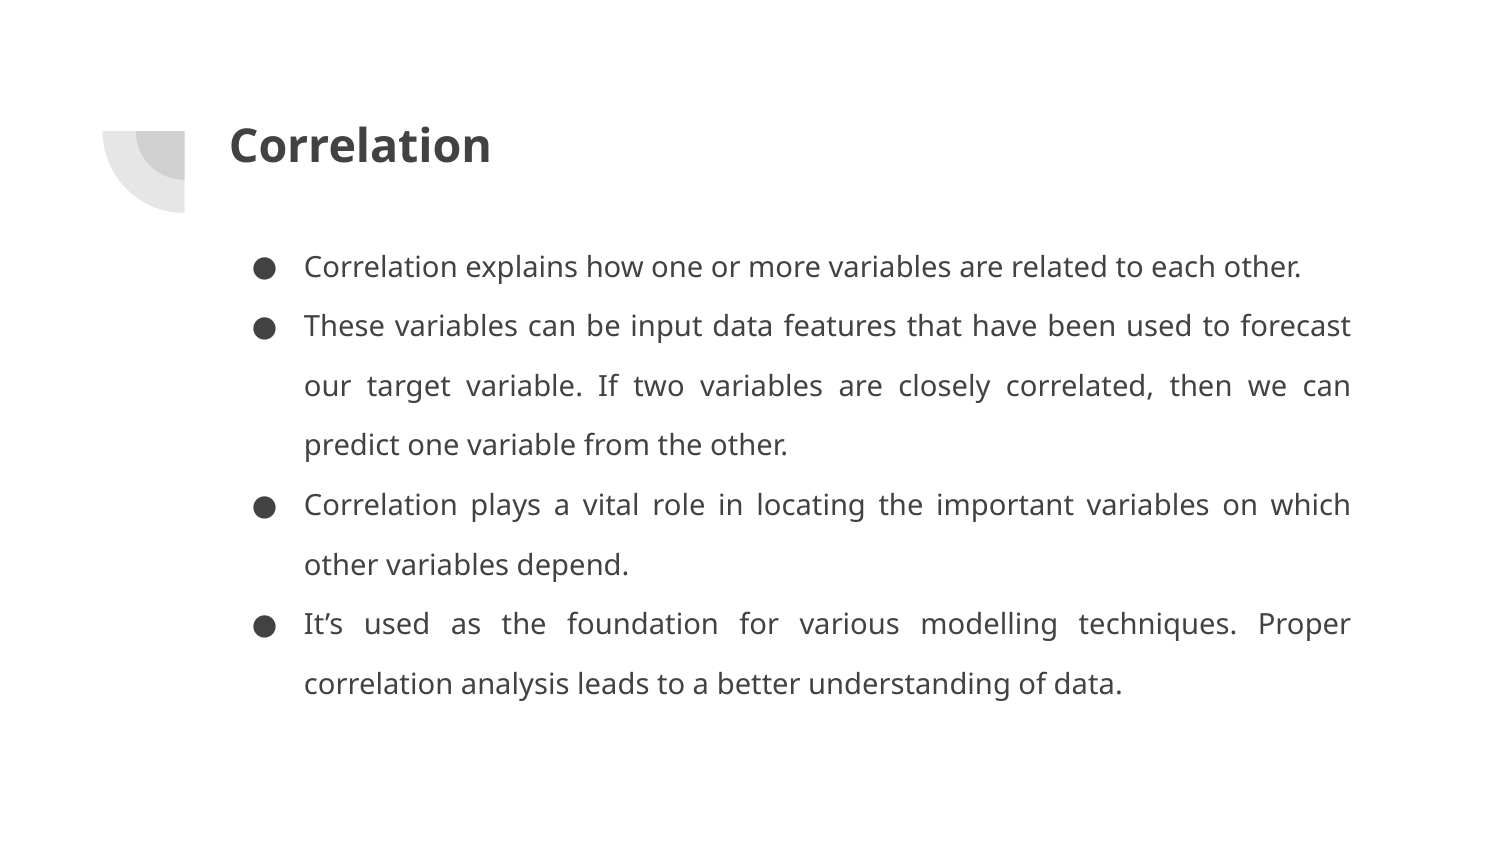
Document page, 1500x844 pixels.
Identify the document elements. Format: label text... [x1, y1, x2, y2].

list Correlation explains how one or more variables are related to each other. These variables can be input data features that have been used to forecast our target variable. If two variables are closely correlated, then we can predict one variable from the other. Correlation plays a vital role in locating the important variables on which other variables depend. It’s used as the foundation for various modelling techniques. Proper correlation analysis leads to a better understanding of data. [213, 210, 1368, 744]
title Correlation [213, 98, 1368, 192]
